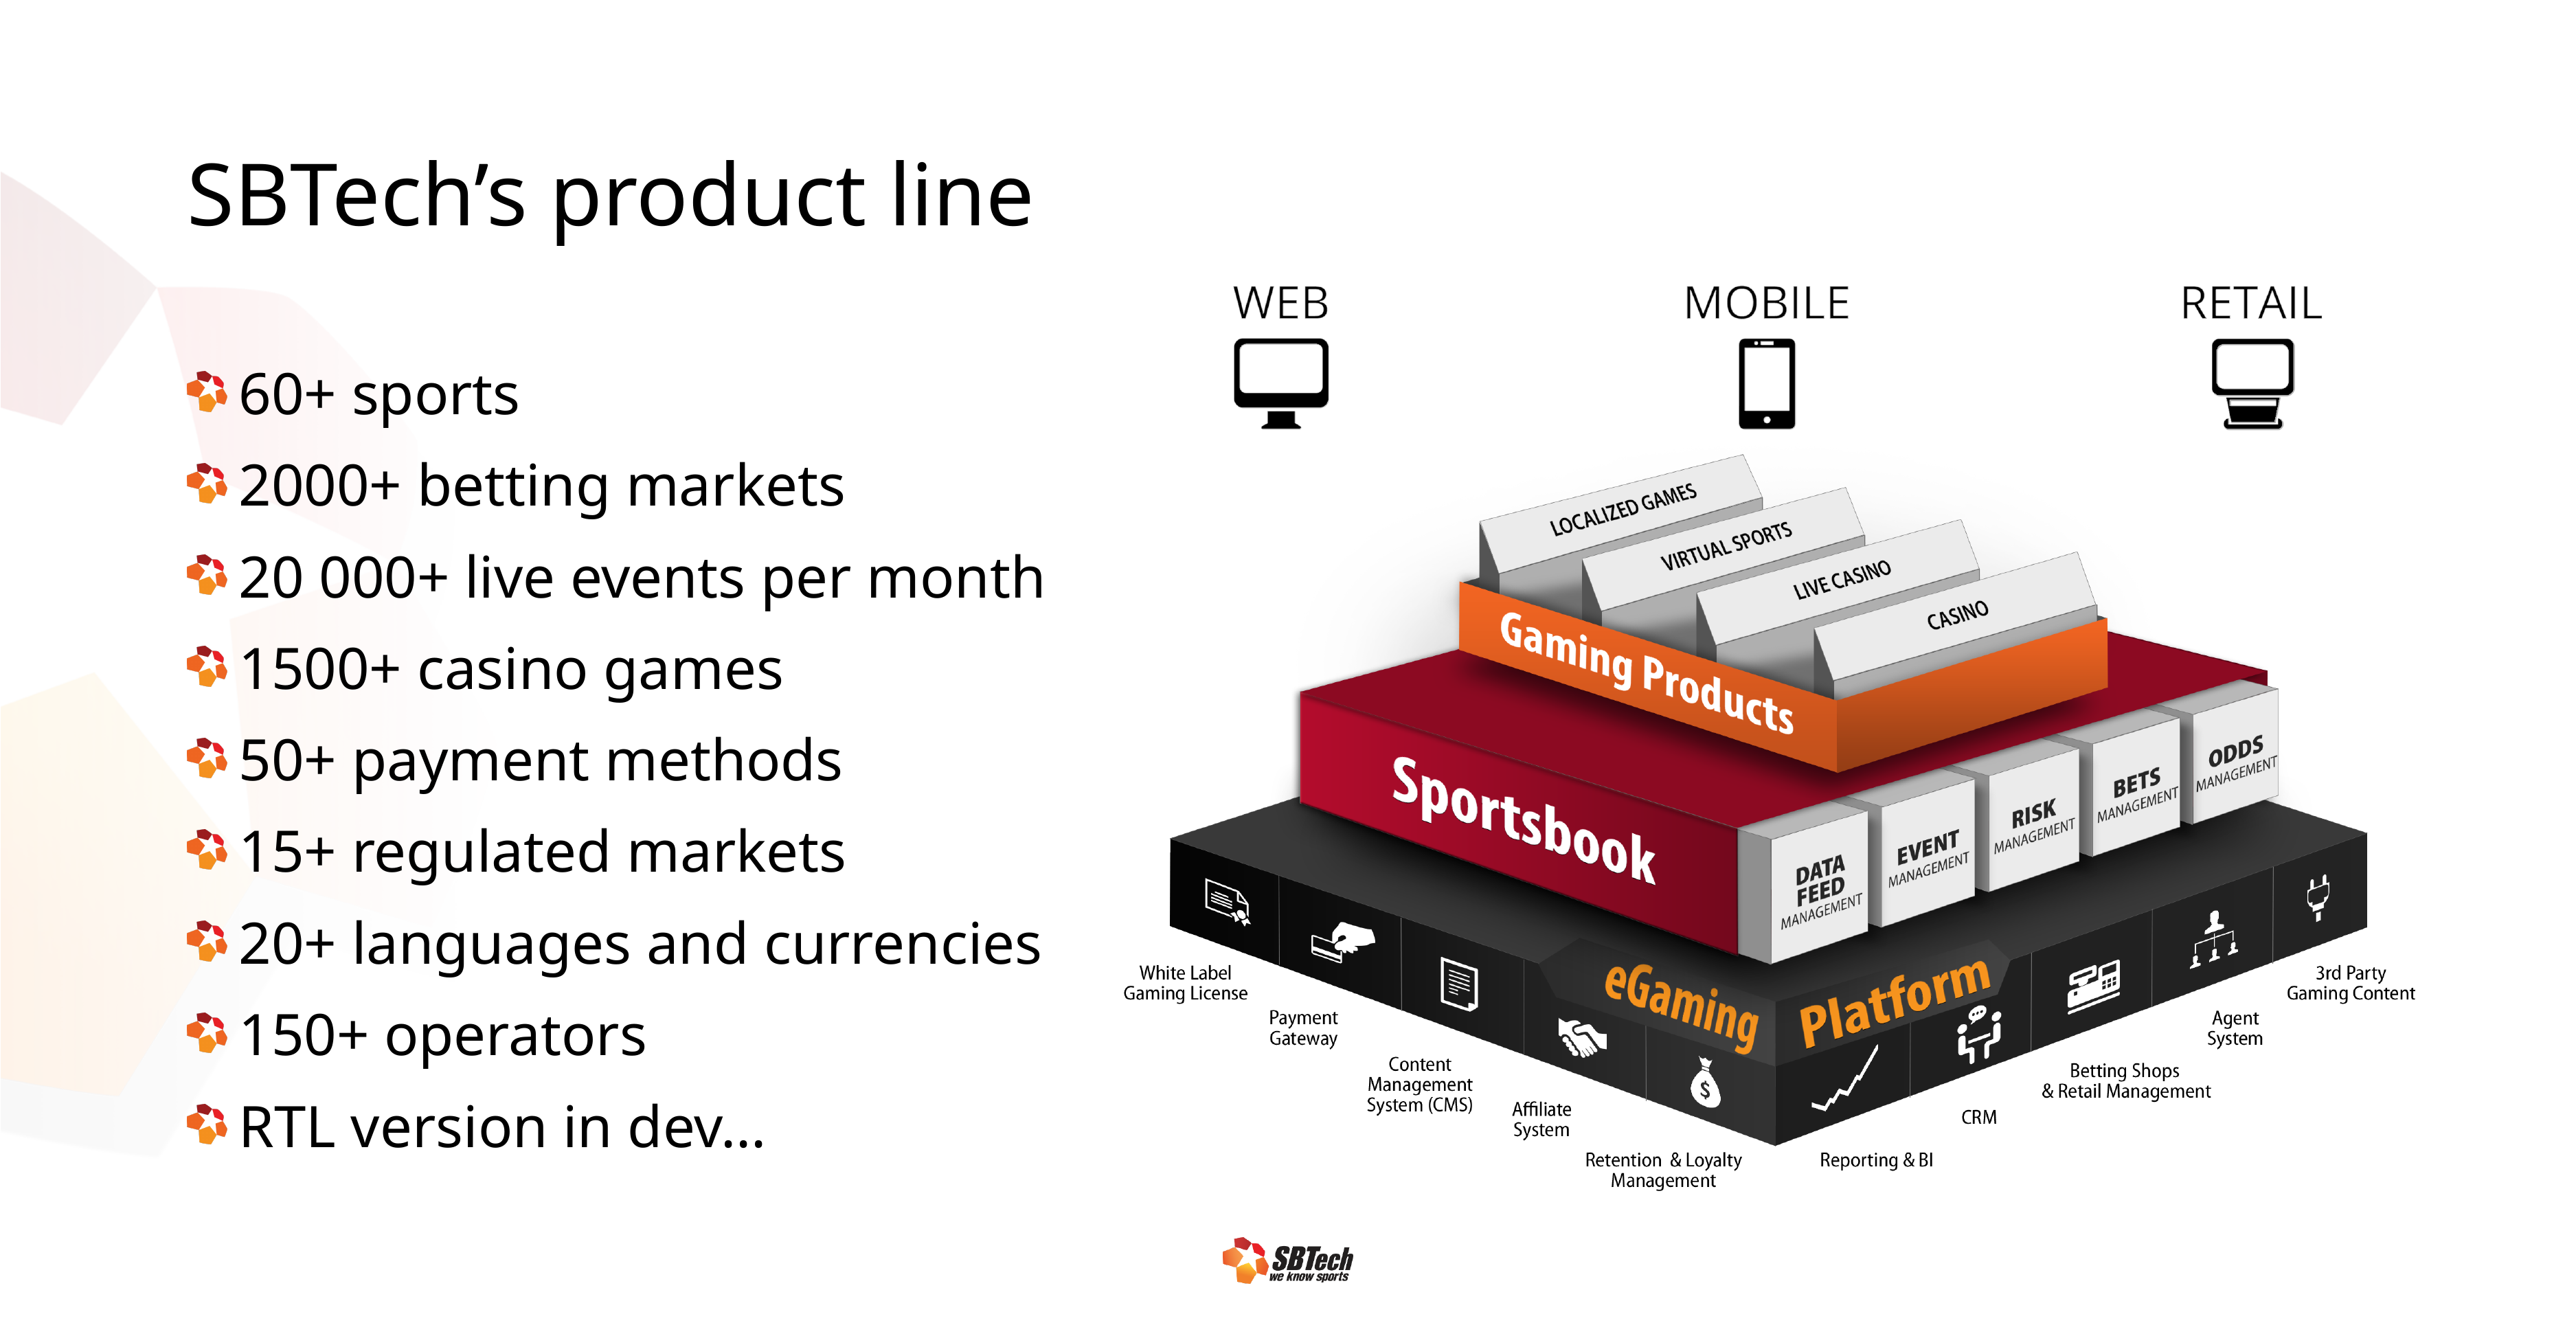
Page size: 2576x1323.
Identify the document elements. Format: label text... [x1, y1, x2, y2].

title SBTech’s product line [177, 70, 2399, 326]
picture [1123, 285, 2415, 1191]
picture [187, 646, 227, 687]
picture [187, 738, 227, 778]
picture [187, 371, 227, 412]
picture [187, 829, 227, 870]
picture [187, 463, 227, 504]
picture [187, 1104, 227, 1144]
picture [1223, 1237, 1353, 1284]
picture [187, 1013, 227, 1053]
picture [187, 554, 227, 595]
picture [187, 920, 227, 962]
list 60+ sports 2000+ betting markets 20 000+ live events per month 1500+ casino games 50+ payment methods 15+ regulated markets 20+ languages and currencies 150+ operators RTL version in dev... [177, 352, 1123, 1191]
